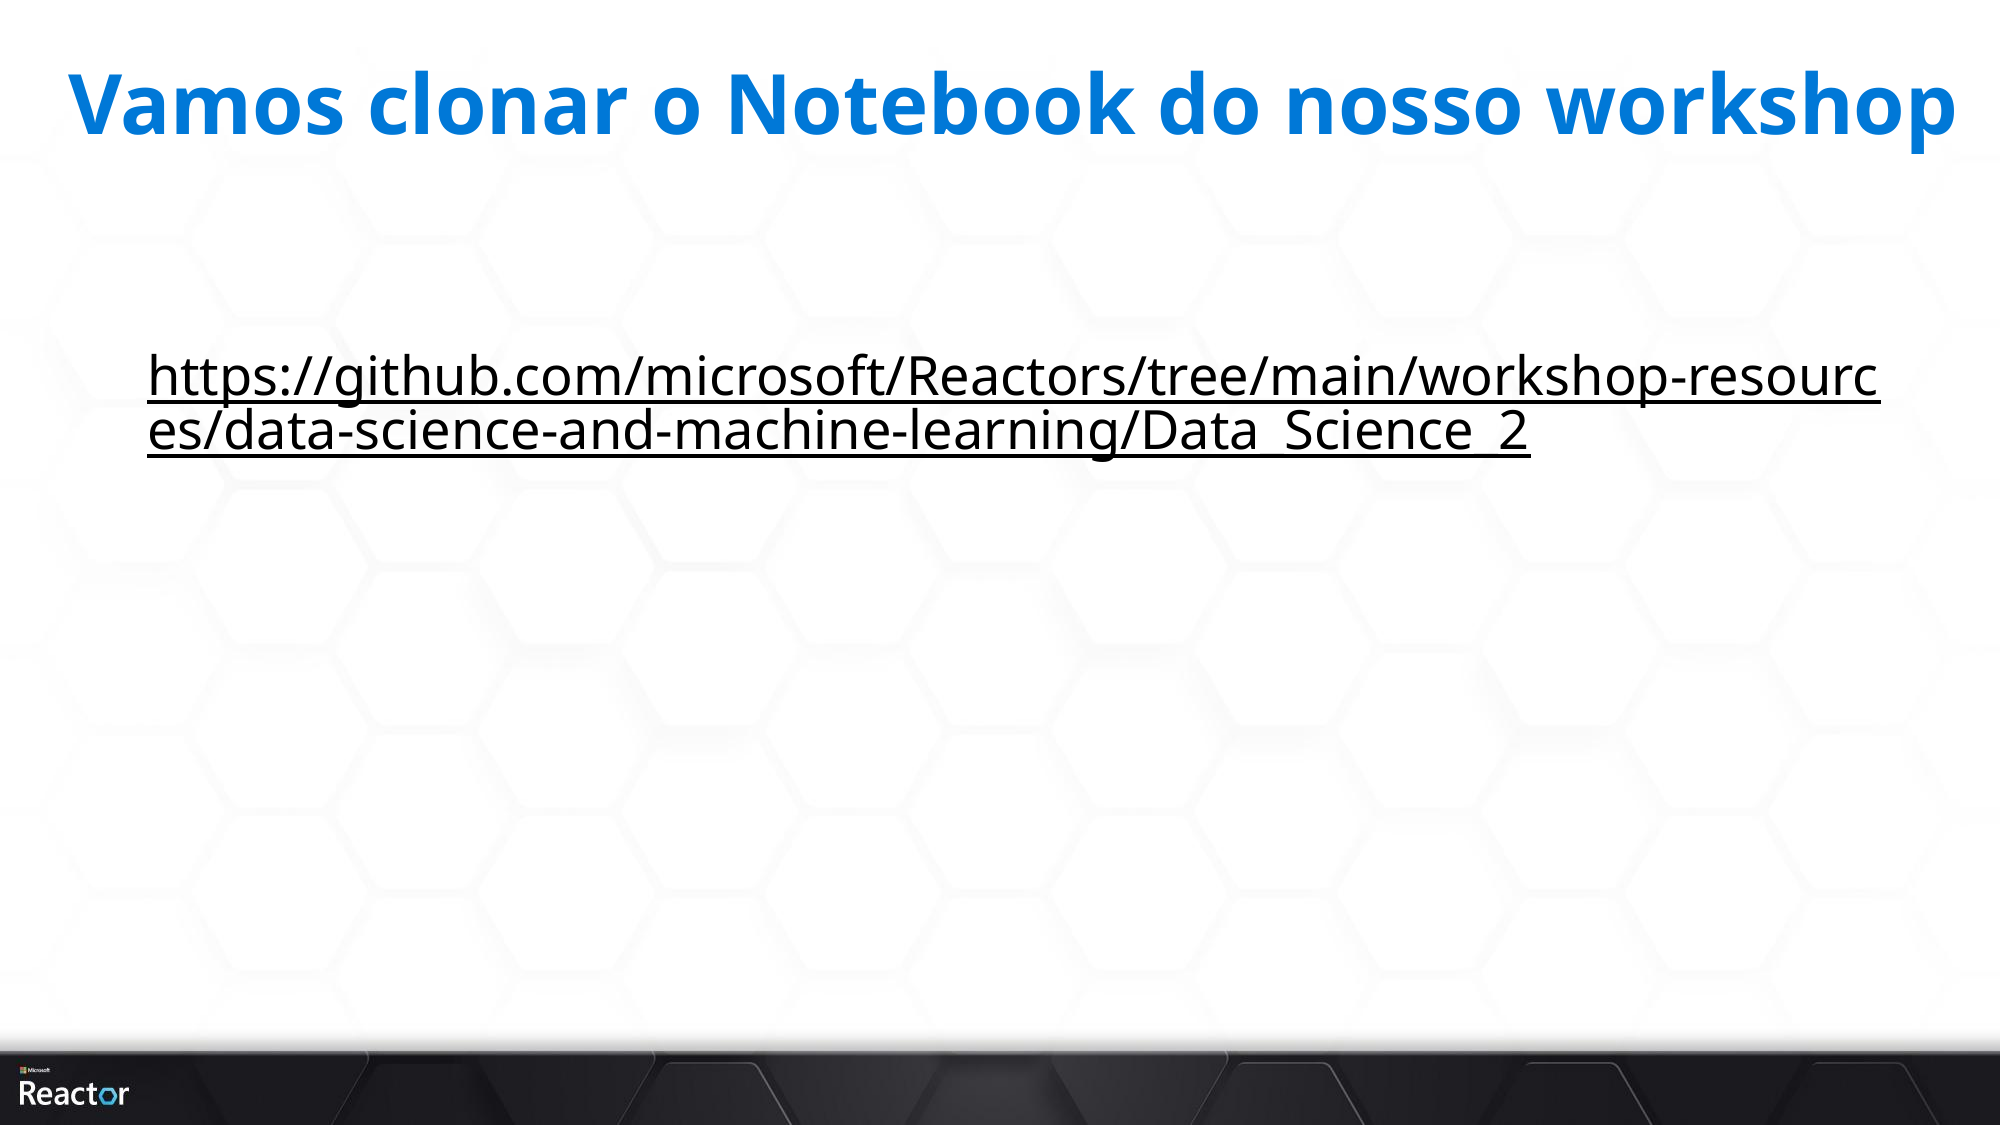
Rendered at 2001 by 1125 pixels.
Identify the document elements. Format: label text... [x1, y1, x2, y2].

text_box https://github.com/microsoft/Reactors/tree/main/workshop-resources/data-science-and-machine-learning/Data_Science_2 [132, 333, 1904, 748]
title Vamos clonar o Notebook do nosso workshop [44, 47, 2000, 168]
picture [0, 0, 2000, 1125]
